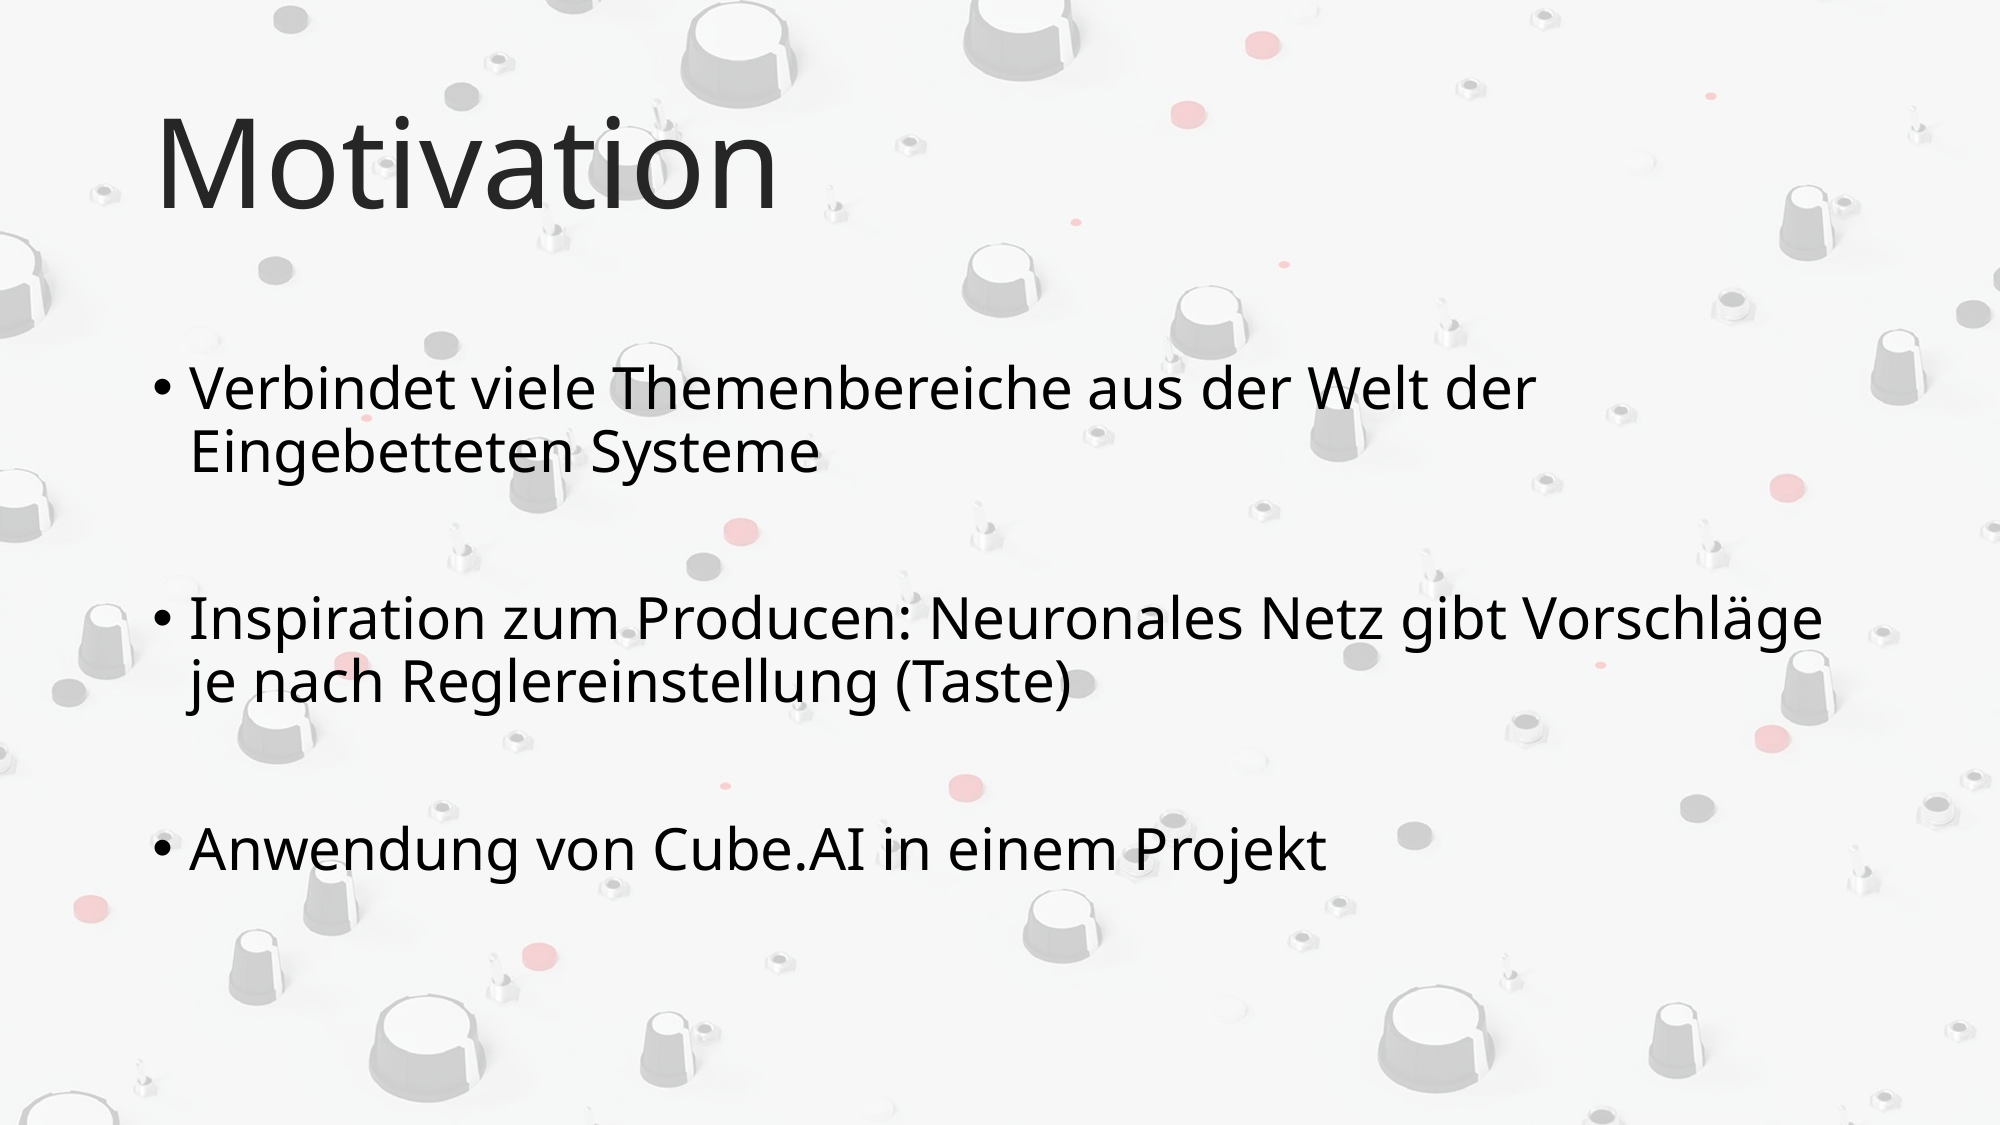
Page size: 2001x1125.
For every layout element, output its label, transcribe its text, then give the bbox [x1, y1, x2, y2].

title Motivation [137, 59, 1863, 278]
list Verbindet viele Themenbereiche aus der Welt der Eingebetteten Systeme Inspiration zum Producen: Neuronales Netz gibt Vorschläge je nach Reglereinstellung (Taste) Anwendung von Cube.AI in einem Projekt [137, 351, 1863, 1066]
